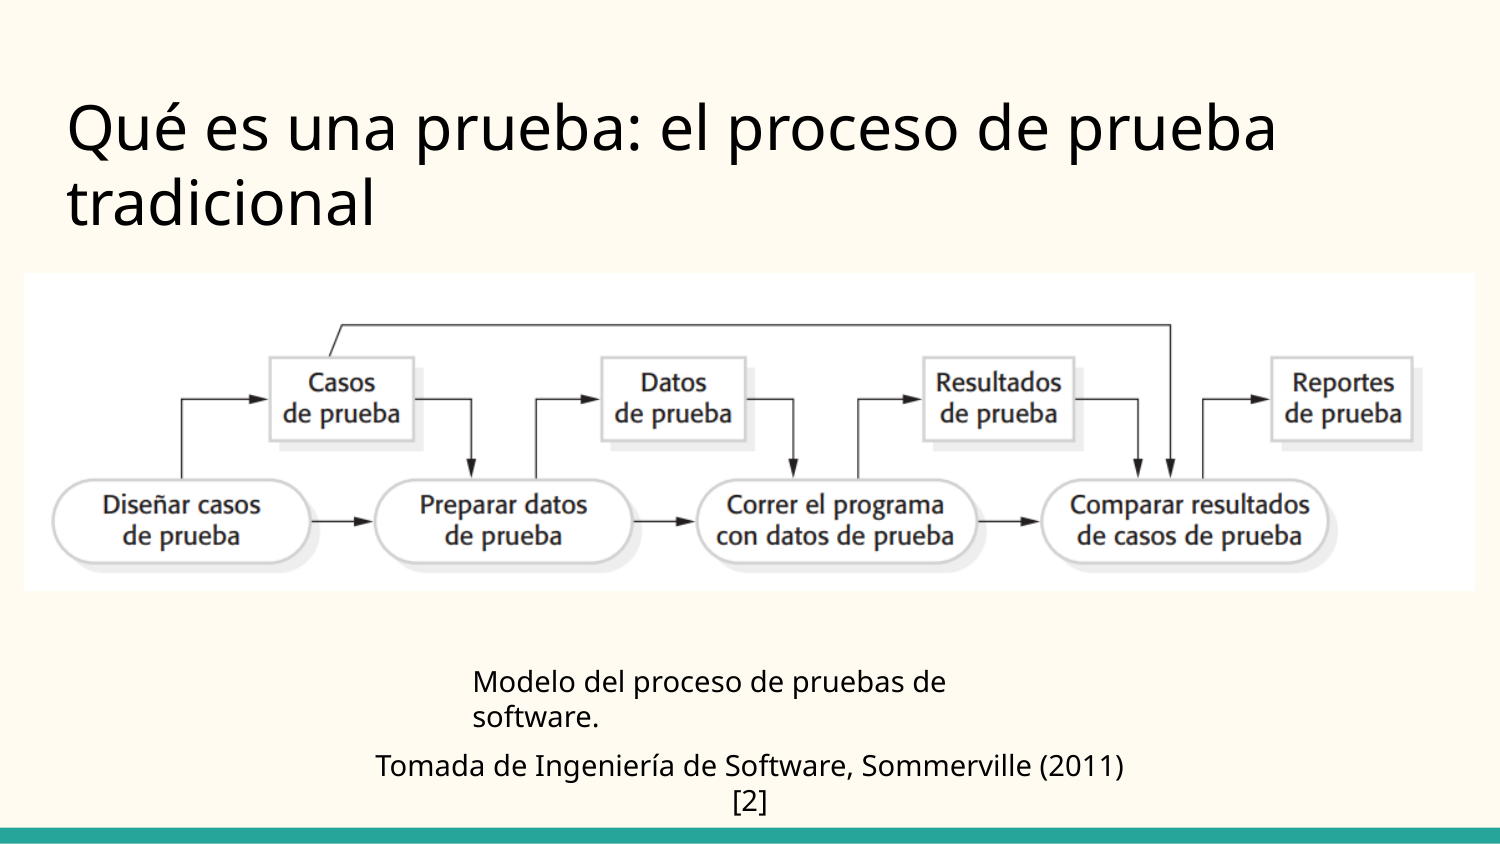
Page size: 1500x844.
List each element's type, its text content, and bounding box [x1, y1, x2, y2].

text_box Modelo del proceso de pruebas de software. [457, 647, 1043, 732]
title Qué es una prueba: el proceso de prueba tradicional [51, 72, 1449, 174]
picture [24, 272, 1476, 591]
text_box Tomada de Ingeniería de Software, Sommerville (2011) [2] [349, 732, 1151, 802]
